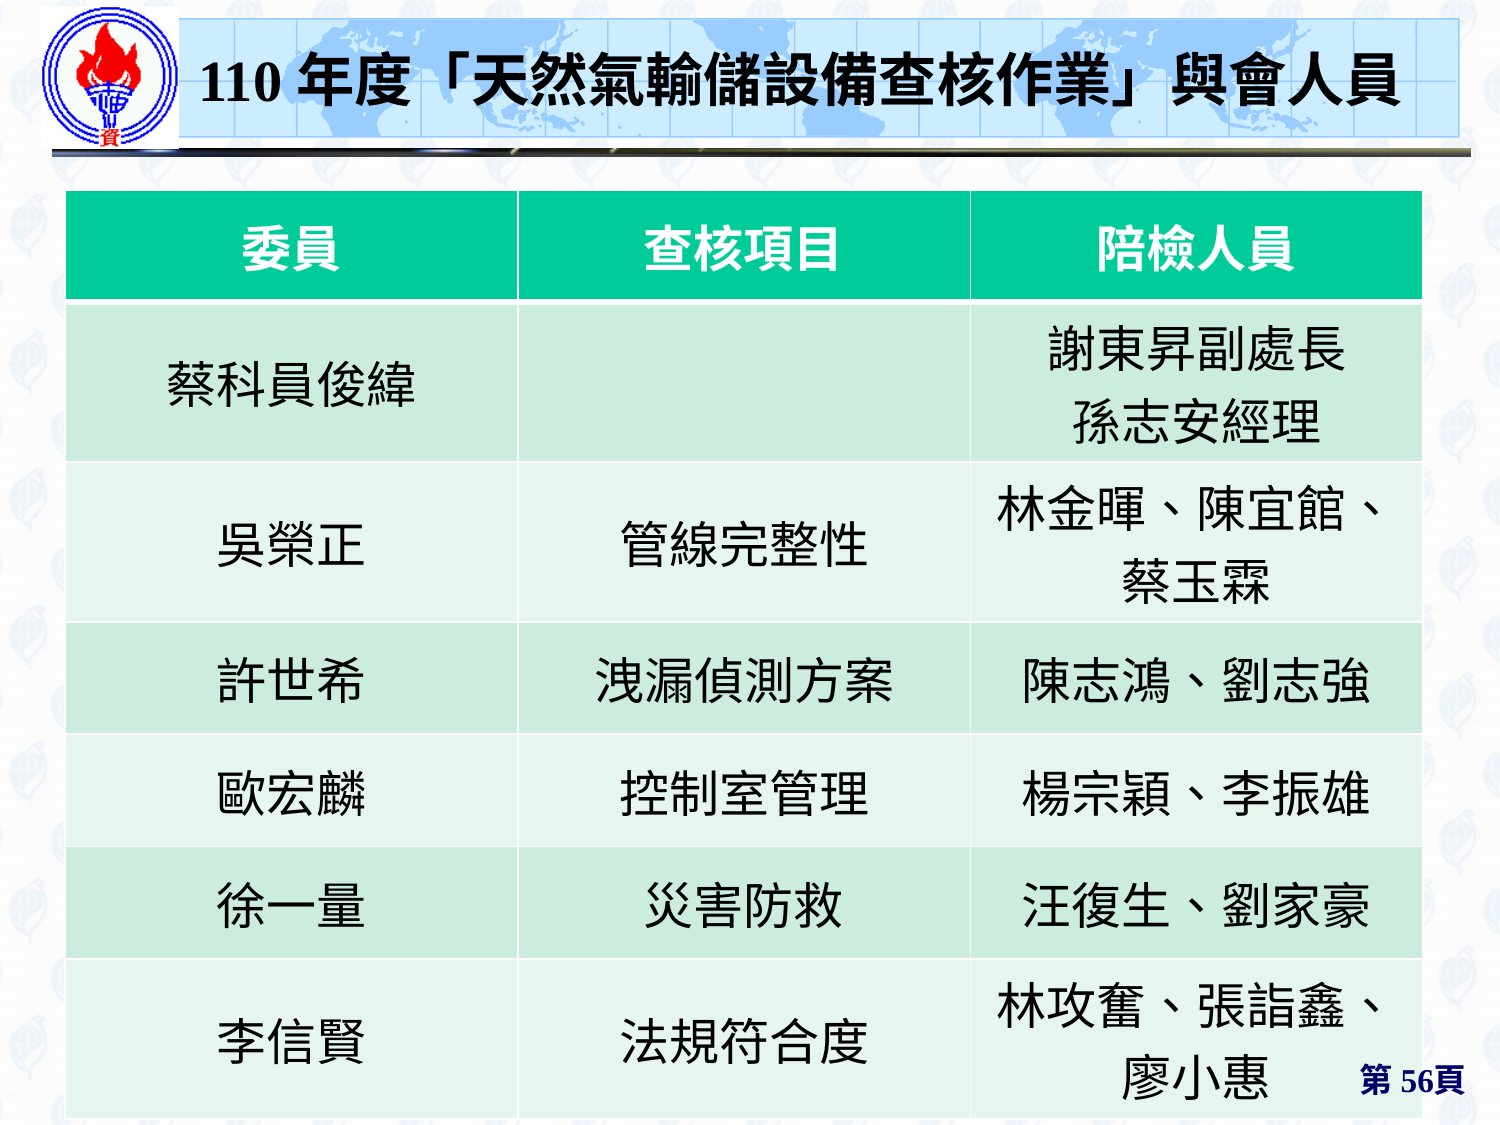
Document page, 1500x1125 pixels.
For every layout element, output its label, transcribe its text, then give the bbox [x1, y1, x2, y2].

table_cell 管線完整性 [519, 463, 970, 621]
slide_number 第56頁 [1131, 1051, 1483, 1125]
table_cell 災害防救 [519, 847, 970, 958]
text_box 110年度「天然氣輸儲設備查核作業」與會人員 [183, 31, 1459, 126]
table_cell 洩漏偵測方案 [519, 623, 970, 733]
table_header 查核項目 [519, 191, 970, 299]
table_cell 吳榮正 [66, 463, 517, 621]
table_cell 楊宗穎、李振雄 [971, 735, 1422, 846]
table_cell 歐宏麟 [66, 735, 517, 846]
table_cell 汪復生、劉家豪 [971, 847, 1422, 958]
table_cell 許世希 [66, 623, 517, 733]
table_cell 陳志鴻、劉志強 [971, 623, 1422, 733]
picture [0, 0, 1500, 1125]
table_header 陪檢人員 [971, 191, 1422, 299]
table_cell 法規符合度 [519, 960, 970, 1118]
table_cell 李信賢 [66, 960, 517, 1118]
table_cell [519, 305, 970, 461]
table_header 委員 [66, 191, 517, 299]
table_cell 控制室管理 [519, 735, 970, 846]
table_cell 謝東昇副處長 孫志安經理 [971, 305, 1422, 461]
table_cell 林金暉、陳宜館、蔡玉霖 [971, 463, 1422, 621]
table_cell 林攻奮、張詣鑫、廖小惠 [971, 960, 1422, 1118]
table_cell 徐一量 [66, 847, 517, 958]
table_cell 蔡科員俊緯 [66, 305, 517, 461]
